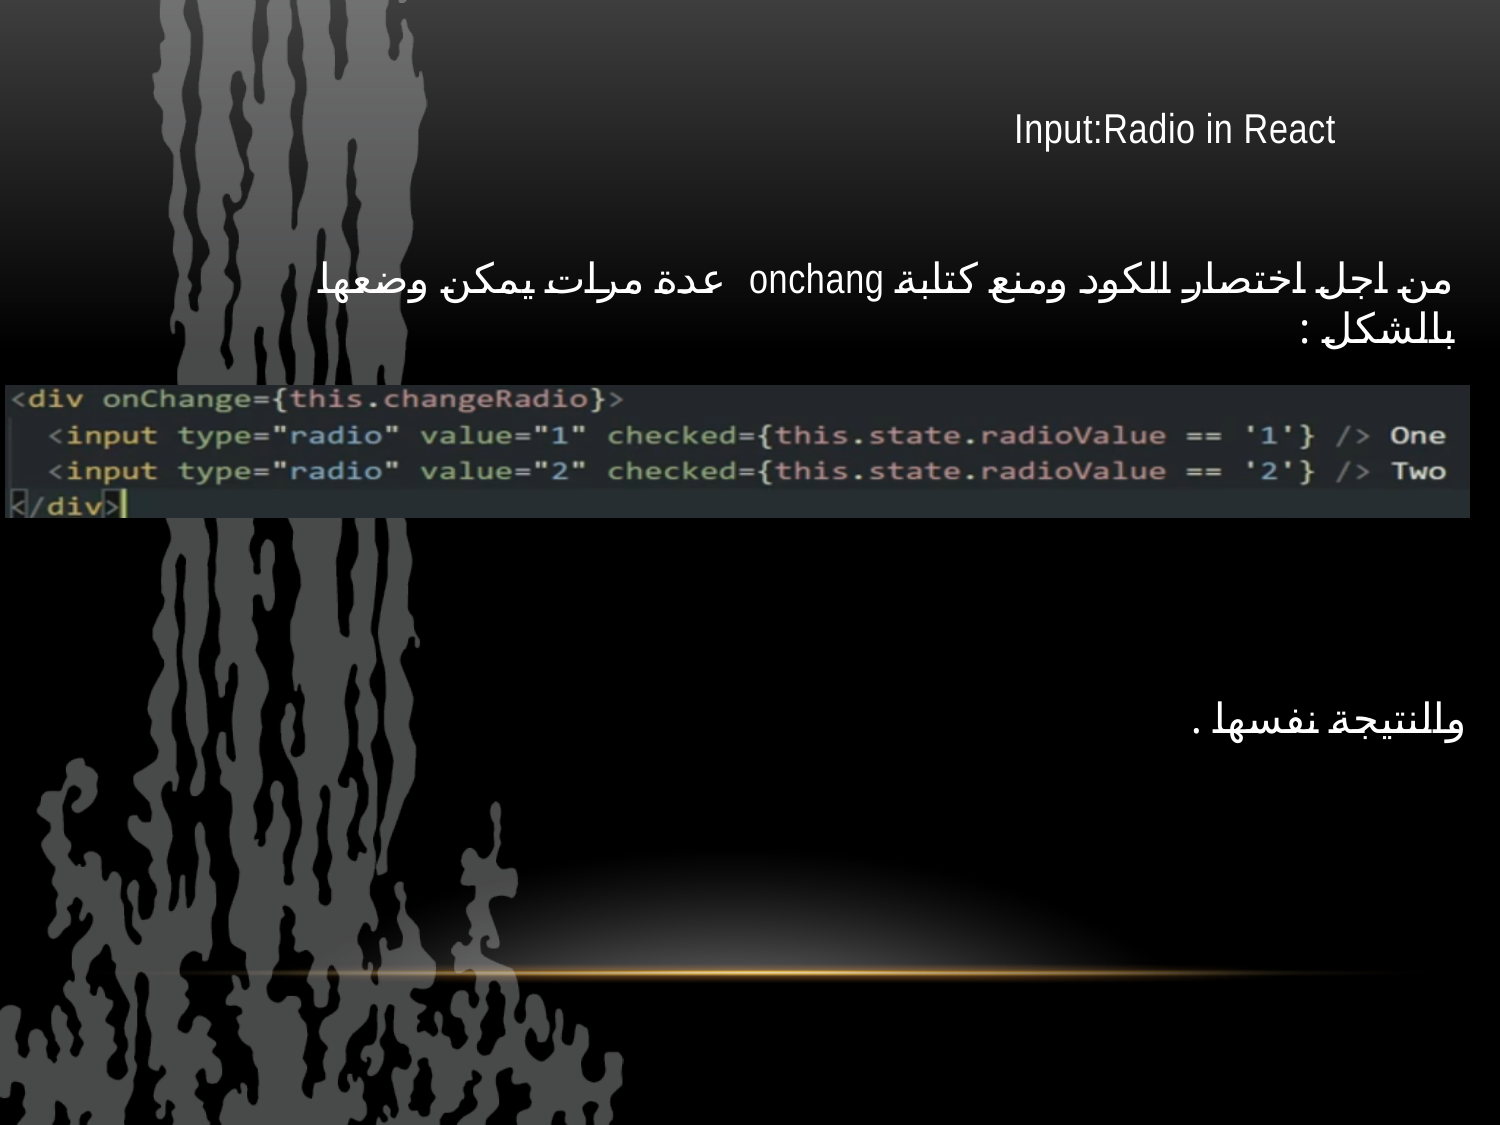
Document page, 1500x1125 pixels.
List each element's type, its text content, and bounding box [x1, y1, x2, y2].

list Input:Radio in React [76, 0, 1352, 230]
text_box والنتيجة نفسها . [206, 574, 1482, 821]
text_box من اجل اختصار الكود ومنع كتابة onchang عدة مرات يمكن وضعها بالشكل : [194, 184, 1470, 385]
picture [0, 0, 1500, 1125]
